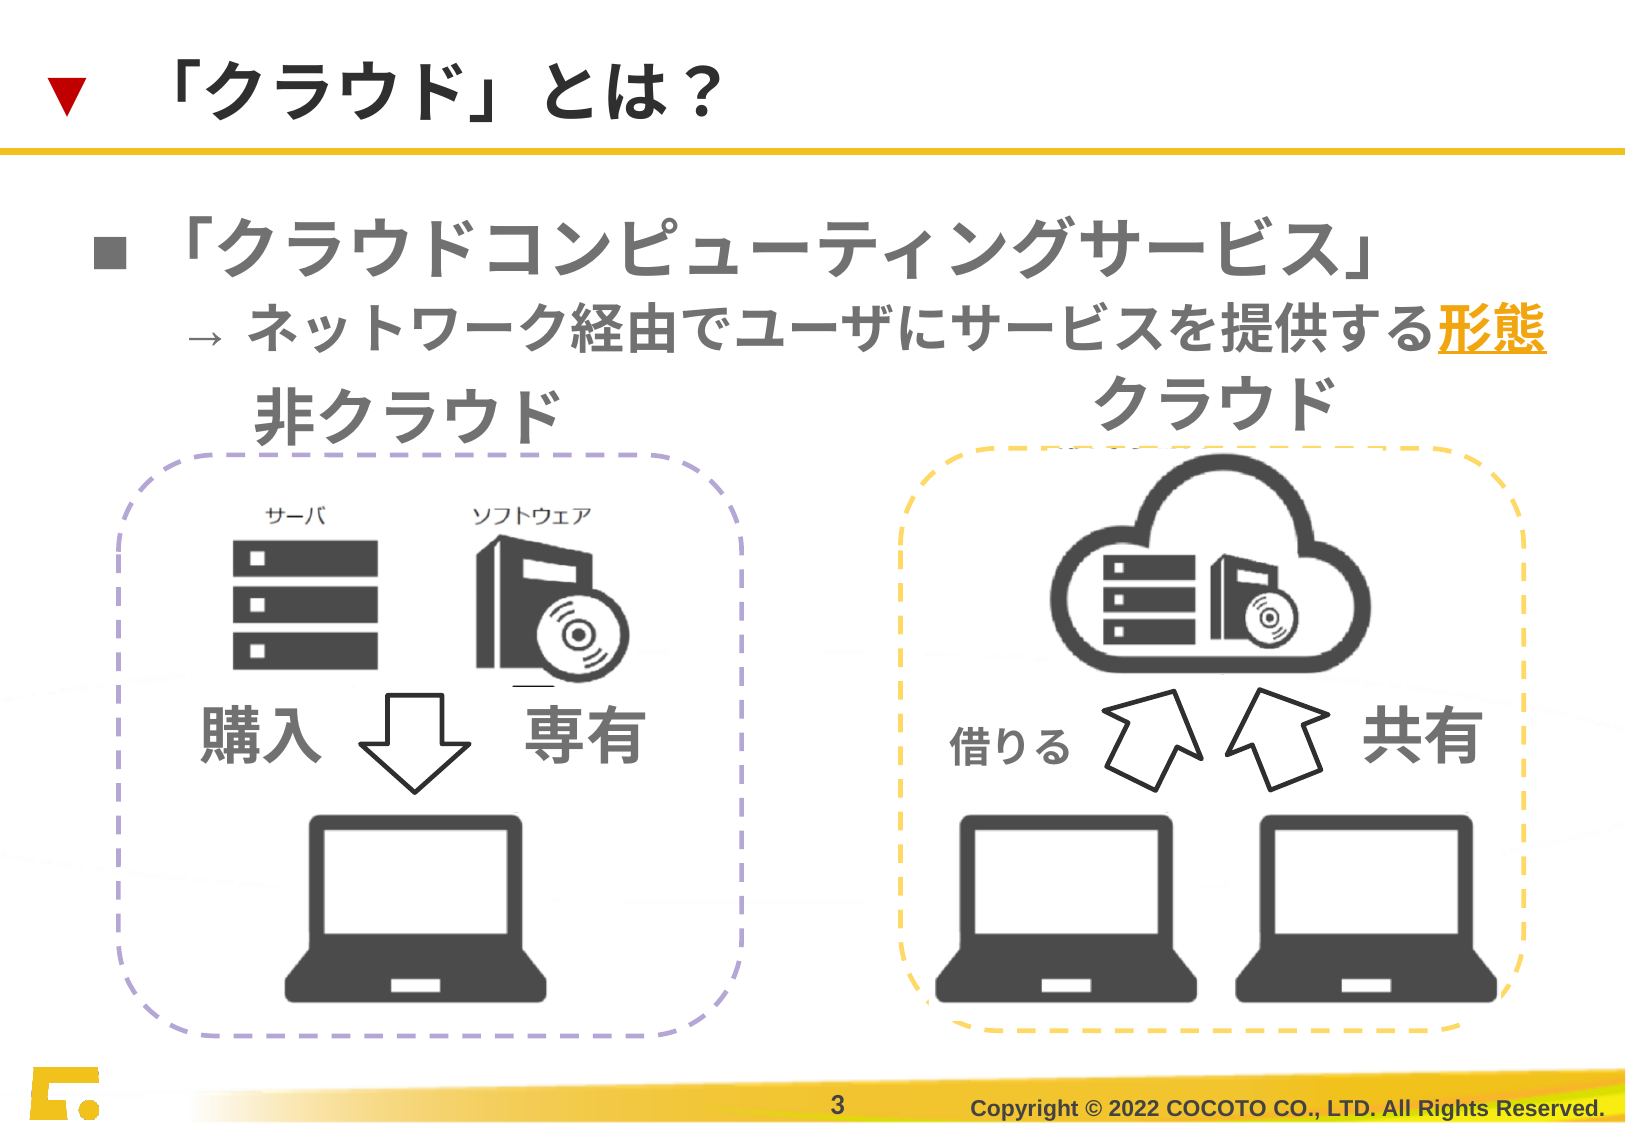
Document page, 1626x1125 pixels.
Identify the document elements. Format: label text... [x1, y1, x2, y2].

footer Copyright © 2022 COCOTO CO., LTD. All Rights Reserved. [915, 1085, 1618, 1125]
text_box →ネットワーク経由でユーザにサービスを提供する形態 [163, 286, 1625, 384]
text_box クラウド [1075, 357, 1360, 446]
text_box [921, 650, 1079, 749]
text_box ■「クラウドコンピューティングサービス」 [75, 198, 1604, 308]
picture [0, 0, 1626, 1125]
text_box 借りる [934, 713, 1092, 811]
text_box 専有 [508, 688, 666, 786]
text_box [118, 454, 742, 1036]
text_box [360, 696, 470, 793]
text_box 購入 [184, 688, 342, 786]
text_box [1103, 691, 1202, 791]
text_box ▼ 「クラウド」とは？ [19, 31, 1625, 130]
text_box [1226, 689, 1329, 791]
text_box [979, 448, 1524, 1031]
text_box 共有 [1346, 688, 1504, 786]
text_box 非クラウド [238, 370, 592, 468]
text_box [900, 448, 1045, 996]
